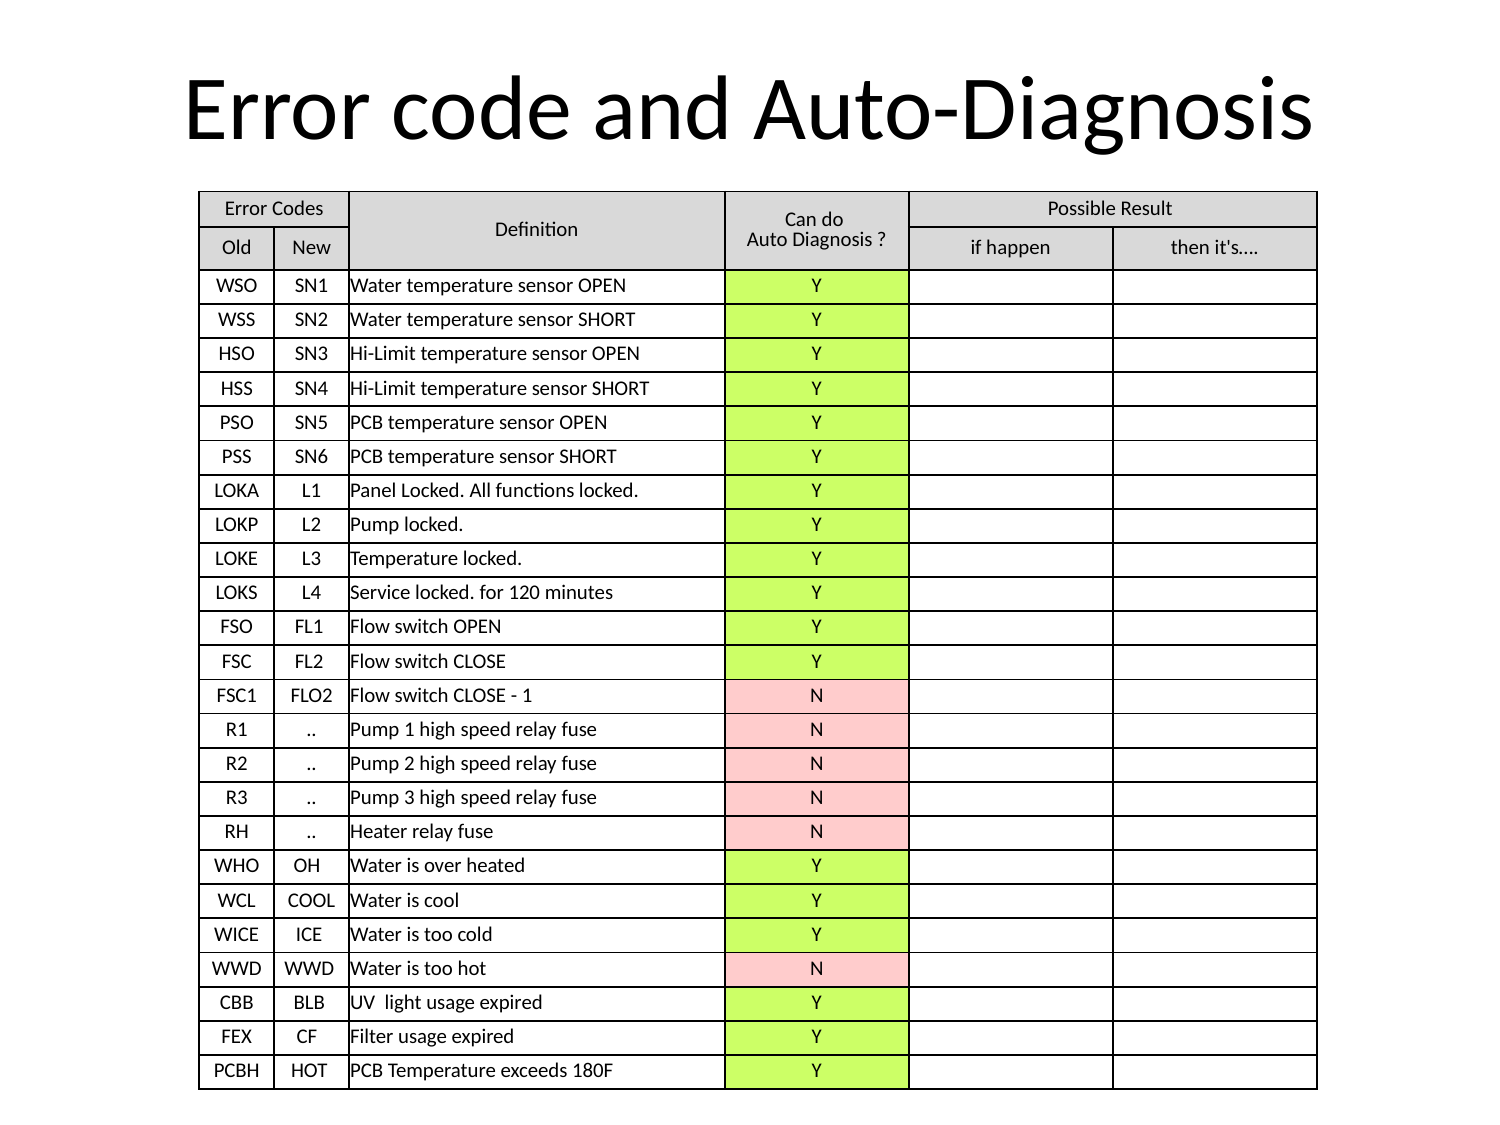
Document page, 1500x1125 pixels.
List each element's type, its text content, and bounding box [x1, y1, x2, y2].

table_cell COOL [275, 885, 348, 917]
table_cell WHO [200, 851, 273, 883]
table_cell [1114, 714, 1316, 747]
table_cell [910, 680, 1112, 713]
table_cell WWD [200, 953, 273, 986]
table_cell [910, 714, 1112, 747]
table_cell [910, 749, 1112, 781]
table_cell [1114, 988, 1316, 1020]
table_cell [910, 407, 1112, 440]
table_cell [1114, 407, 1316, 440]
table_cell Temperature locked. [350, 544, 724, 576]
table_cell [1114, 373, 1316, 405]
table_cell FL2 [275, 646, 348, 679]
table_cell [910, 1022, 1112, 1054]
table_cell [910, 817, 1112, 849]
table_cell WSO [200, 271, 273, 303]
table_cell [1114, 646, 1316, 679]
table_cell if happen [910, 228, 1112, 269]
table_cell Filter usage expired [350, 1022, 724, 1054]
table_cell HOT [275, 1056, 348, 1088]
table_cell [1114, 612, 1316, 644]
table_cell HSO [200, 339, 273, 371]
table_cell Y [726, 305, 908, 337]
table_cell Old [200, 228, 273, 269]
table_cell Y [726, 1022, 908, 1054]
table_cell FSC [200, 646, 273, 679]
table_cell R2 [200, 749, 273, 781]
table_cell Y [726, 1056, 908, 1088]
table_cell [910, 851, 1112, 883]
table_cell [910, 476, 1112, 508]
table_cell CBB [200, 988, 273, 1020]
table_cell PCB temperature sensor OPEN [350, 407, 724, 440]
table_cell LOKP [200, 510, 273, 542]
table_cell [1114, 851, 1316, 883]
table_cell Y [726, 885, 908, 917]
table_cell Y [726, 578, 908, 610]
table_cell [1114, 783, 1316, 815]
table_cell Water is too cold [350, 919, 724, 952]
table_cell PSO [200, 407, 273, 440]
table_cell Water is over heated [350, 851, 724, 883]
table_cell SN2 [275, 305, 348, 337]
table_cell LOKS [200, 578, 273, 610]
table_cell [910, 441, 1112, 474]
table_cell N [726, 783, 908, 815]
table_header Error Codes [200, 192, 348, 226]
table_cell Y [726, 271, 908, 303]
table_cell .. [275, 817, 348, 849]
table_cell HSS [200, 373, 273, 405]
table_cell FL1 [275, 612, 348, 644]
table_cell Hi-Limit temperature sensor OPEN [350, 339, 724, 371]
table_cell FSO [200, 612, 273, 644]
table_cell Flow switch OPEN [350, 612, 724, 644]
table_cell R1 [200, 714, 273, 747]
table_cell .. [275, 714, 348, 747]
table_cell .. [275, 749, 348, 781]
table_cell Pump 1 high speed relay fuse [350, 714, 724, 747]
table_cell [1114, 305, 1316, 337]
table_cell Hi-Limit temperature sensor SHORT [350, 373, 724, 405]
table_cell Y [726, 919, 908, 952]
table_cell New [275, 228, 348, 269]
table_cell L3 [275, 544, 348, 576]
table_cell Heater relay fuse [350, 817, 724, 849]
table_cell then it's…. [1114, 228, 1316, 269]
table_cell Service locked. for 120 minutes [350, 578, 724, 610]
table_cell [1114, 749, 1316, 781]
table_cell [1114, 680, 1316, 713]
table_cell WICE [200, 919, 273, 952]
table_cell Y [726, 646, 908, 679]
table_cell [910, 578, 1112, 610]
table_cell N [726, 714, 908, 747]
table_cell N [726, 953, 908, 986]
table_cell ICE [275, 919, 348, 952]
table_cell Pump 3 high speed relay fuse [350, 783, 724, 815]
table_cell SN5 [275, 407, 348, 440]
table_cell PSS [200, 441, 273, 474]
table_cell [1114, 544, 1316, 576]
table_cell [1114, 1022, 1316, 1054]
table_cell LOKA [200, 476, 273, 508]
table_cell [910, 612, 1112, 644]
table_cell UV light usage expired [350, 988, 724, 1020]
table_cell [1114, 885, 1316, 917]
table_cell [910, 953, 1112, 986]
table_cell [1114, 919, 1316, 952]
table_cell Water temperature sensor OPEN [350, 271, 724, 303]
table_cell [1114, 271, 1316, 303]
table_cell SN1 [275, 271, 348, 303]
table_cell CF [275, 1022, 348, 1054]
table_cell .. [275, 783, 348, 815]
table_cell Y [726, 407, 908, 440]
table_header Can do Auto Diagnosis ? [726, 192, 908, 269]
table_cell [910, 1056, 1112, 1088]
table_cell [910, 510, 1112, 542]
table_cell N [726, 680, 908, 713]
table_cell FSC1 [200, 680, 273, 713]
table_cell FLO2 [275, 680, 348, 713]
table_cell WWD [275, 953, 348, 986]
table_cell WSS [200, 305, 273, 337]
table_cell Pump 2 high speed relay fuse [350, 749, 724, 781]
table_cell [910, 646, 1112, 679]
table_cell [1114, 339, 1316, 371]
table_cell [910, 919, 1112, 952]
table_cell WCL [200, 885, 273, 917]
table_cell [1114, 817, 1316, 849]
table_cell SN3 [275, 339, 348, 371]
table_cell RH [200, 817, 273, 849]
table_cell SN4 [275, 373, 348, 405]
table_cell Y [726, 441, 908, 474]
table_cell Y [726, 510, 908, 542]
table_cell [910, 783, 1112, 815]
table_cell Pump locked. [350, 510, 724, 542]
table_cell PCB Temperature exceeds 180F [350, 1056, 724, 1088]
table_header Possible Result [910, 192, 1316, 226]
table_cell Water temperature sensor SHORT [350, 305, 724, 337]
table_cell Panel Locked. All functions locked. [350, 476, 724, 508]
table_cell PCBH [200, 1056, 273, 1088]
table_cell [1114, 578, 1316, 610]
table_cell [910, 339, 1112, 371]
table_cell [910, 988, 1112, 1020]
table_cell [1114, 441, 1316, 474]
table_cell FEX [200, 1022, 273, 1054]
table_cell L2 [275, 510, 348, 542]
title Error code and Auto-Diagnosis [75, 8, 1425, 197]
table_cell L1 [275, 476, 348, 508]
table_cell Y [726, 373, 908, 405]
table_cell L4 [275, 578, 348, 610]
table_cell Water is too hot [350, 953, 724, 986]
table_cell [910, 373, 1112, 405]
table_cell Y [726, 851, 908, 883]
table_header Definition [350, 192, 724, 269]
table_cell N [726, 817, 908, 849]
table_cell [910, 885, 1112, 917]
table_cell N [726, 749, 908, 781]
table_cell BLB [275, 988, 348, 1020]
table_cell [1114, 510, 1316, 542]
table_cell LOKE [200, 544, 273, 576]
table_cell Water is cool [350, 885, 724, 917]
table_cell Y [726, 544, 908, 576]
table_cell Flow switch CLOSE - 1 [350, 680, 724, 713]
table_cell Y [726, 339, 908, 371]
table_cell [1114, 953, 1316, 986]
table_cell SN6 [275, 441, 348, 474]
table_cell [910, 305, 1112, 337]
table_cell [1114, 476, 1316, 508]
table_cell PCB temperature sensor SHORT [350, 441, 724, 474]
table_cell OH [275, 851, 348, 883]
table_cell Flow switch CLOSE [350, 646, 724, 679]
table_cell R3 [200, 783, 273, 815]
table_cell [910, 271, 1112, 303]
table_cell Y [726, 612, 908, 644]
table_cell [1114, 1056, 1316, 1088]
table_cell [910, 544, 1112, 576]
table_cell Y [726, 988, 908, 1020]
table_cell Y [726, 476, 908, 508]
